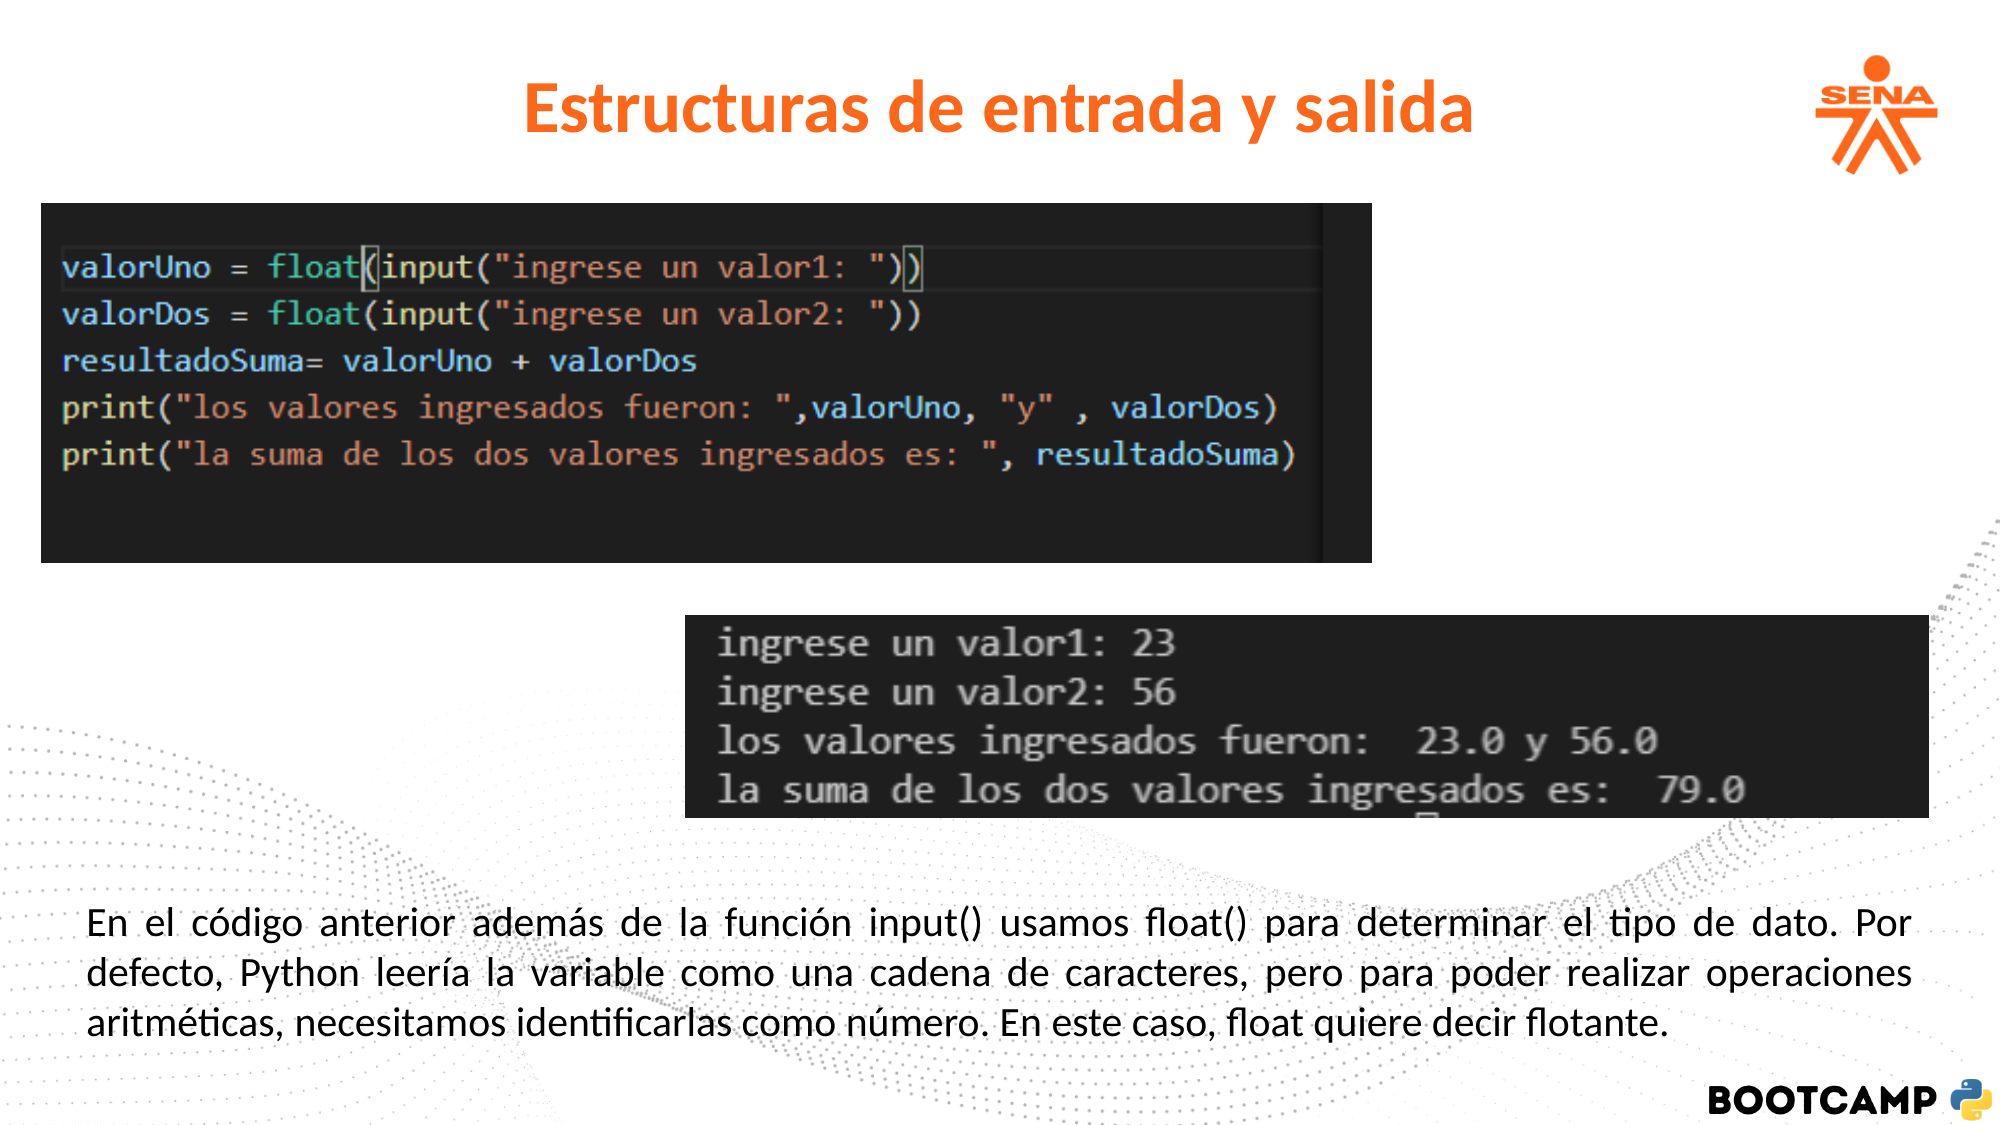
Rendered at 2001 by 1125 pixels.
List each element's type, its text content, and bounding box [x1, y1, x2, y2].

text_box Estructuras de entrada y salida [609, 68, 1391, 138]
picture [0, 0, 2000, 1125]
text_box En el código anterior además de la función input() usamos float() para determinar el tipo de dato. Por defecto, Python leería la variable como una cadena de caracteres, pero para poder realizar operaciones aritméticas, necesitamos identificarlas como número. En este caso, float quiere decir flotante. [71, 887, 1929, 1052]
